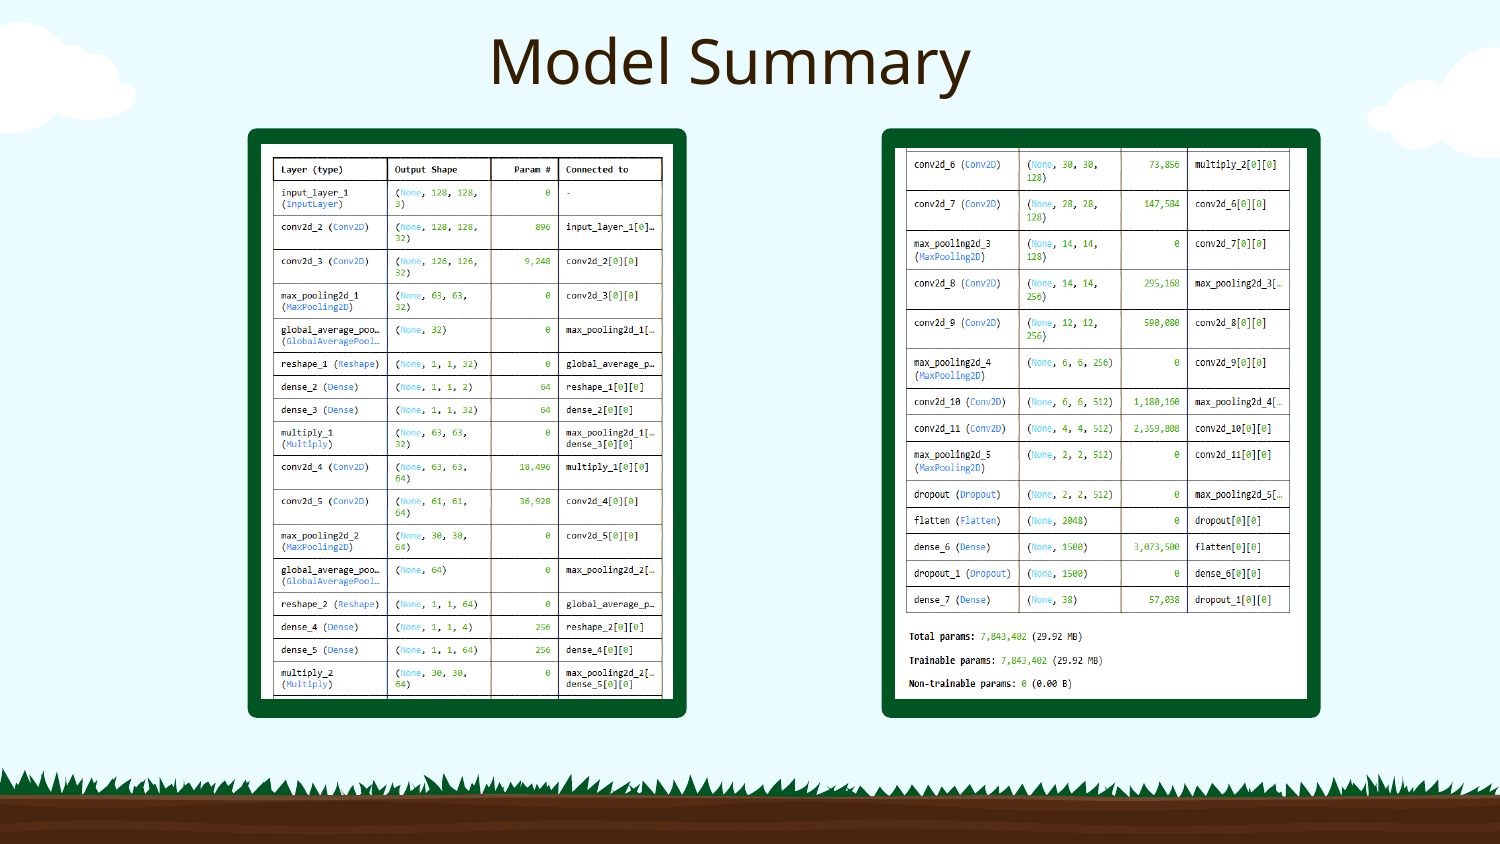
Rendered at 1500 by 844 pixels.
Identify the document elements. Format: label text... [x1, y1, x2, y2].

picture [261, 144, 673, 700]
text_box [247, 128, 687, 719]
title Model Summary [432, 12, 1028, 113]
picture [895, 148, 1307, 700]
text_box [881, 128, 1321, 719]
